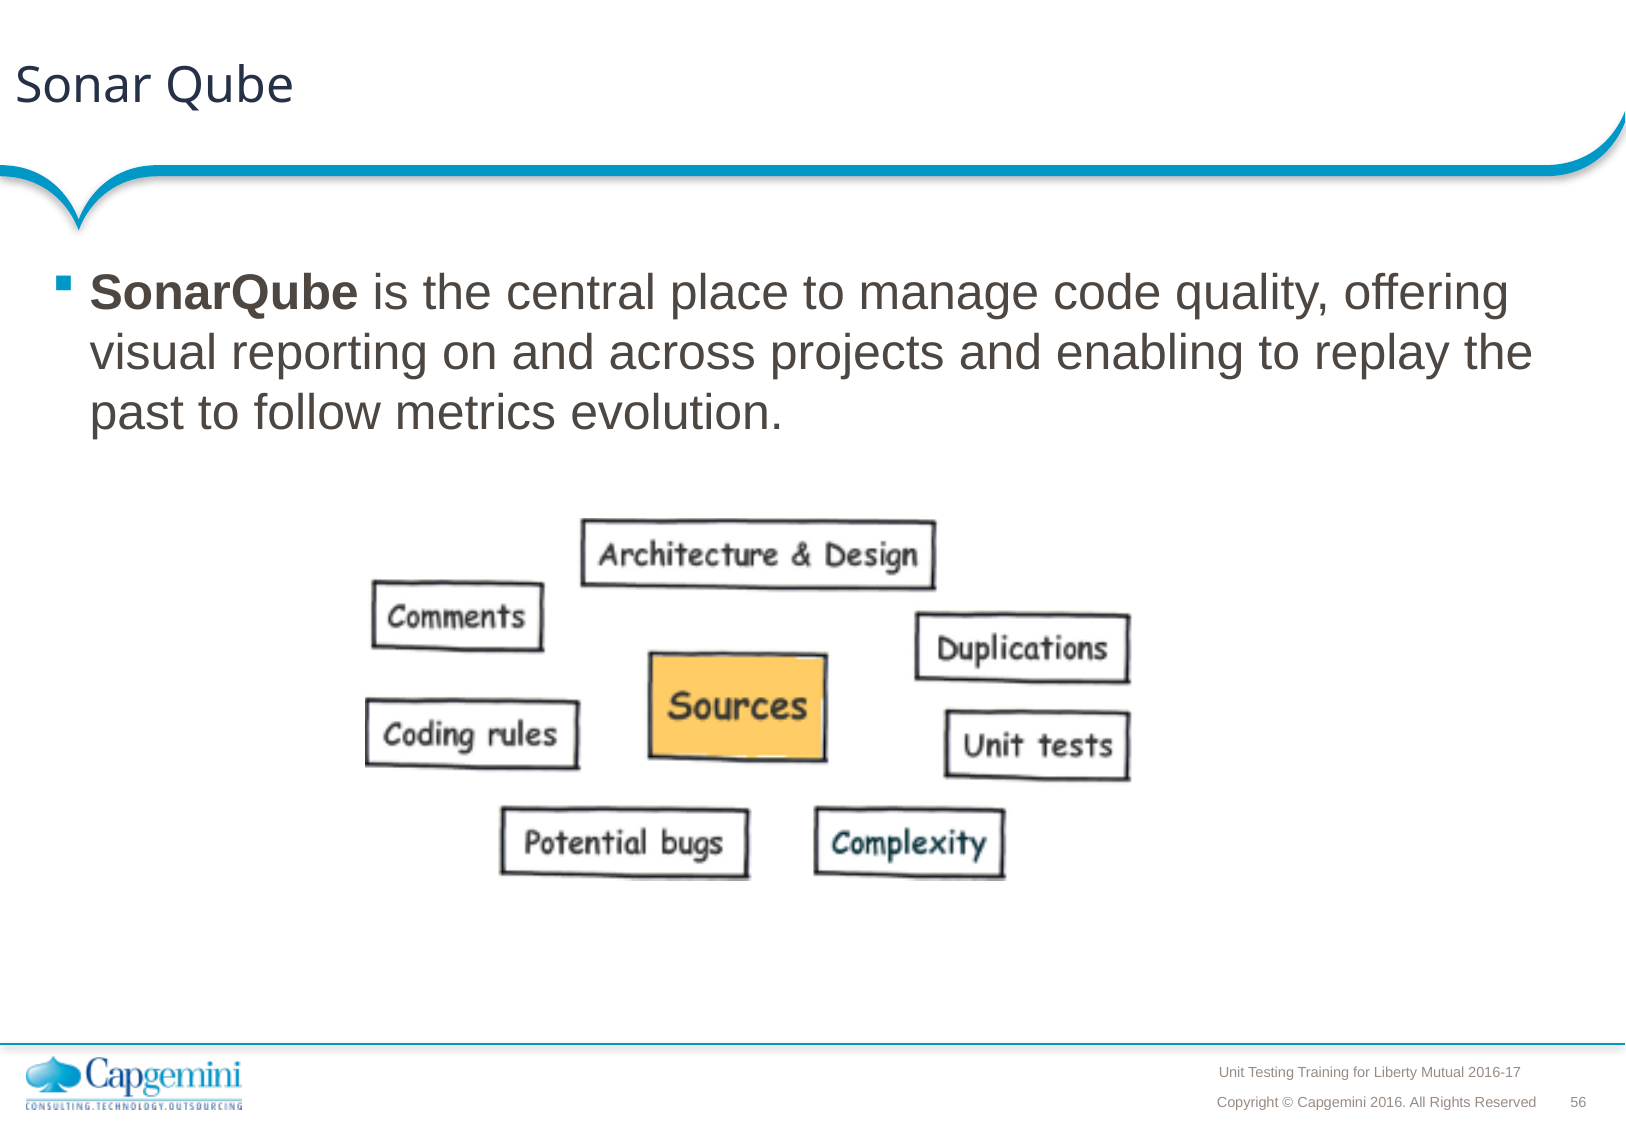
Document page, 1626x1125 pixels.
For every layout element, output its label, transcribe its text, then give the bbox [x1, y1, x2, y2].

list SonarQube is the central place to manage code quality, offering visual reporting on and across projects and enabling to replay the past to follow metrics evolution. [52, 247, 1573, 1000]
picture [365, 518, 1135, 882]
picture [26, 1056, 242, 1110]
title Sonar Qube [0, 0, 1625, 165]
